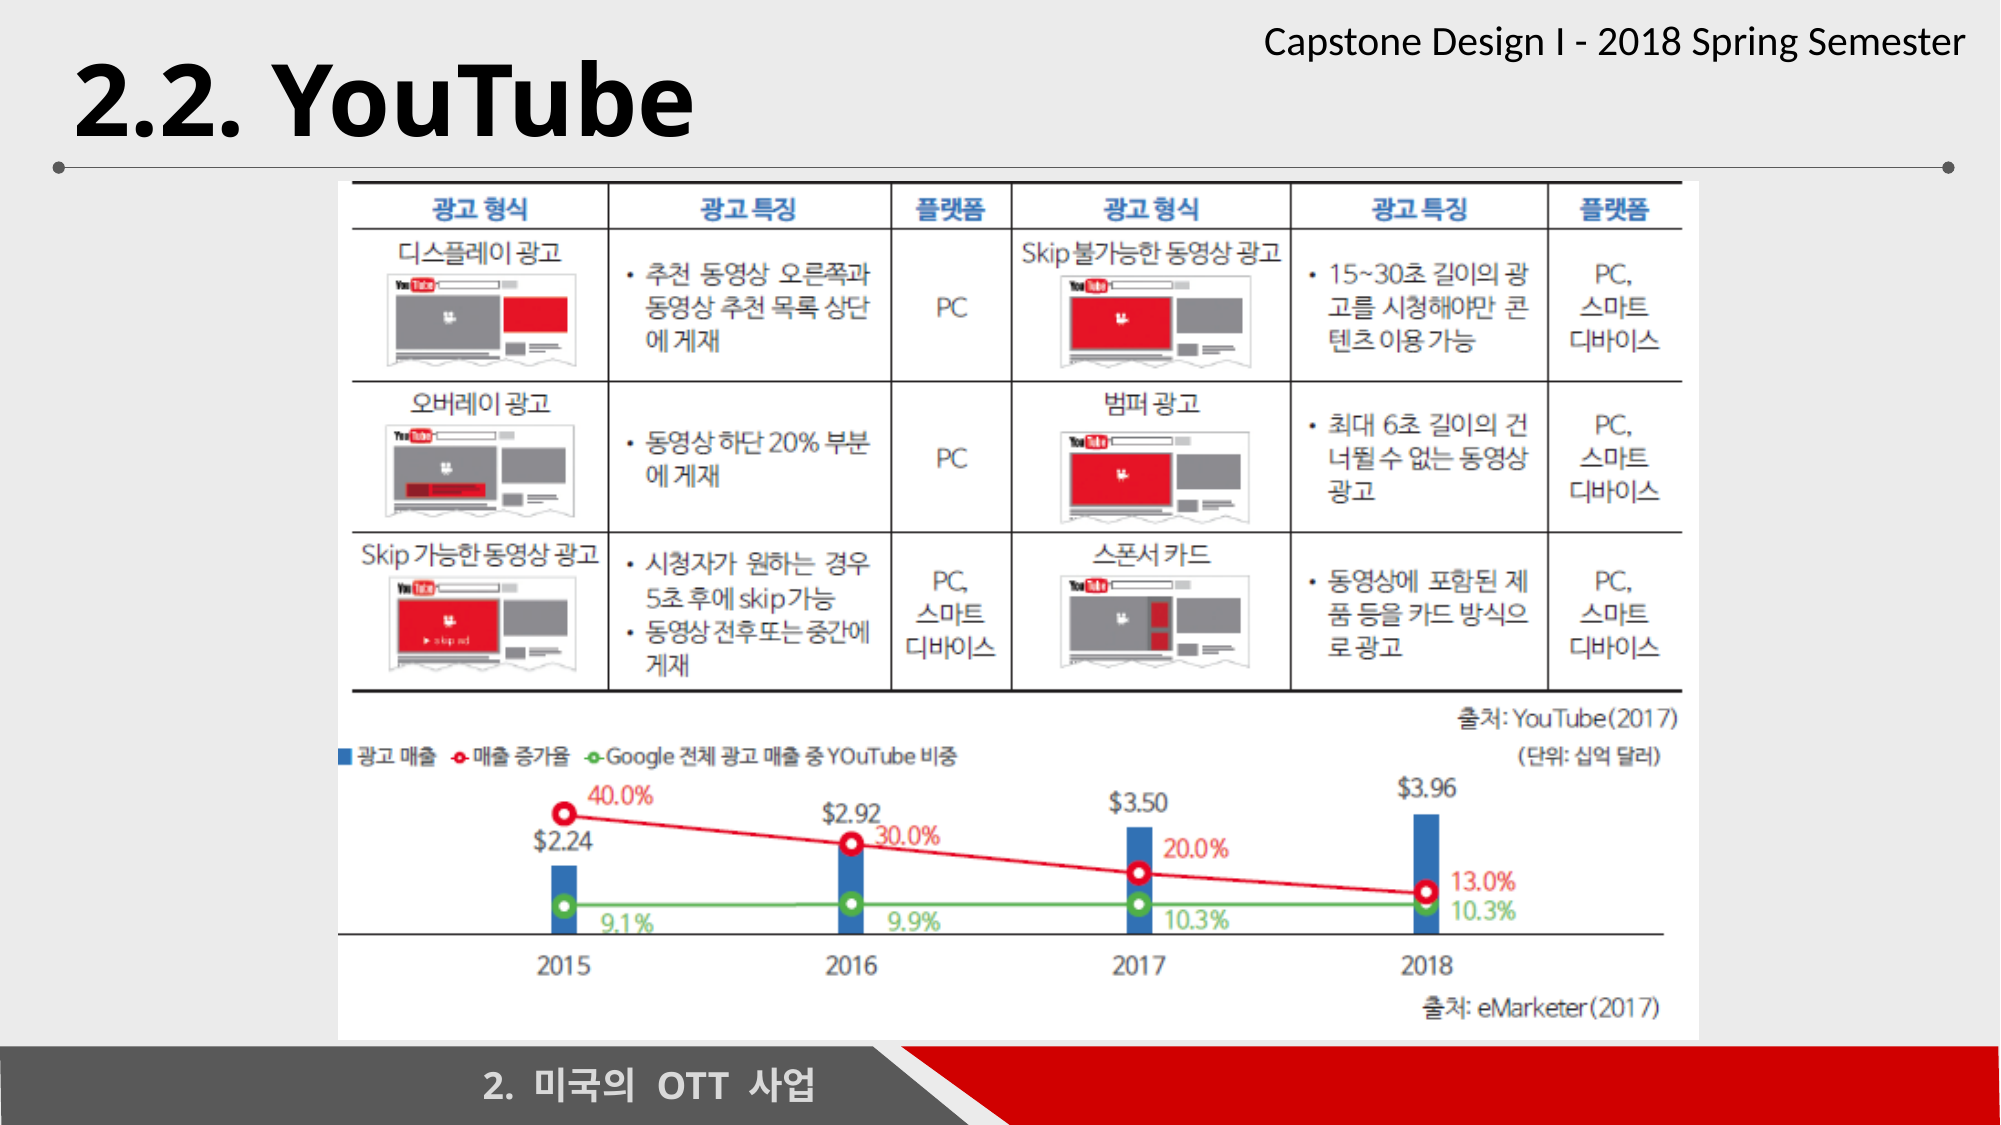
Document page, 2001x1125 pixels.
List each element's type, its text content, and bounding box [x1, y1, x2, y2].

title 2.2. YouTube [58, 0, 2000, 166]
text_box 2. 미국의 OTT 사업 [23, 1054, 832, 1115]
picture [338, 181, 1699, 1040]
